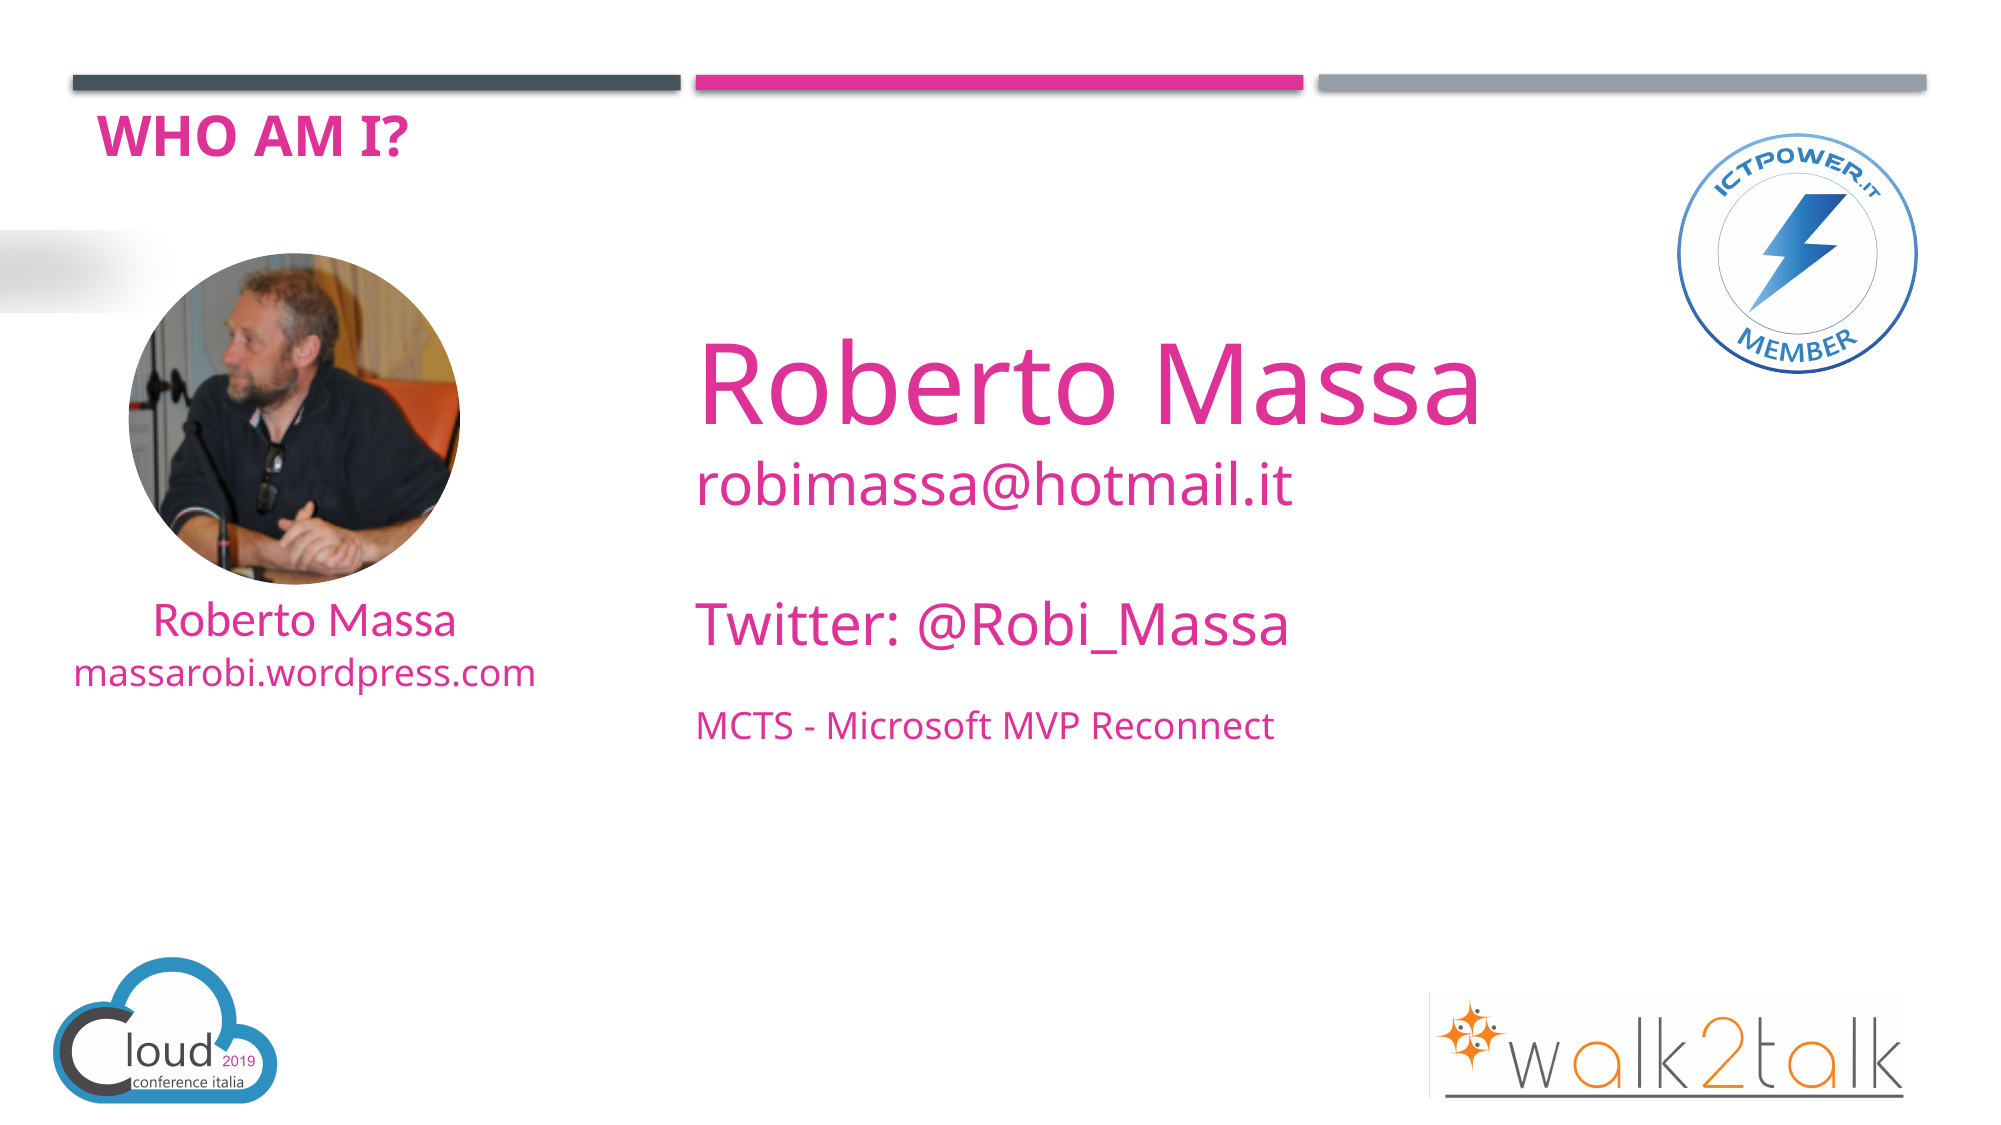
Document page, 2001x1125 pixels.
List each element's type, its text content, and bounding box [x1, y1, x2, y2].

picture [37, 951, 293, 1112]
text_box Roberto Massa robimassa@hotmail.it Twitter: @Robi_Massa MCTS - Microsoft MVP Reconnect [680, 304, 1663, 755]
text_box massarobi.wordpress.com [14, 648, 596, 694]
picture [1428, 992, 1906, 1099]
text_box Who am I? [82, 100, 757, 290]
picture [128, 252, 461, 586]
text_box Roberto Massa [117, 586, 493, 647]
picture [1677, 132, 1918, 374]
